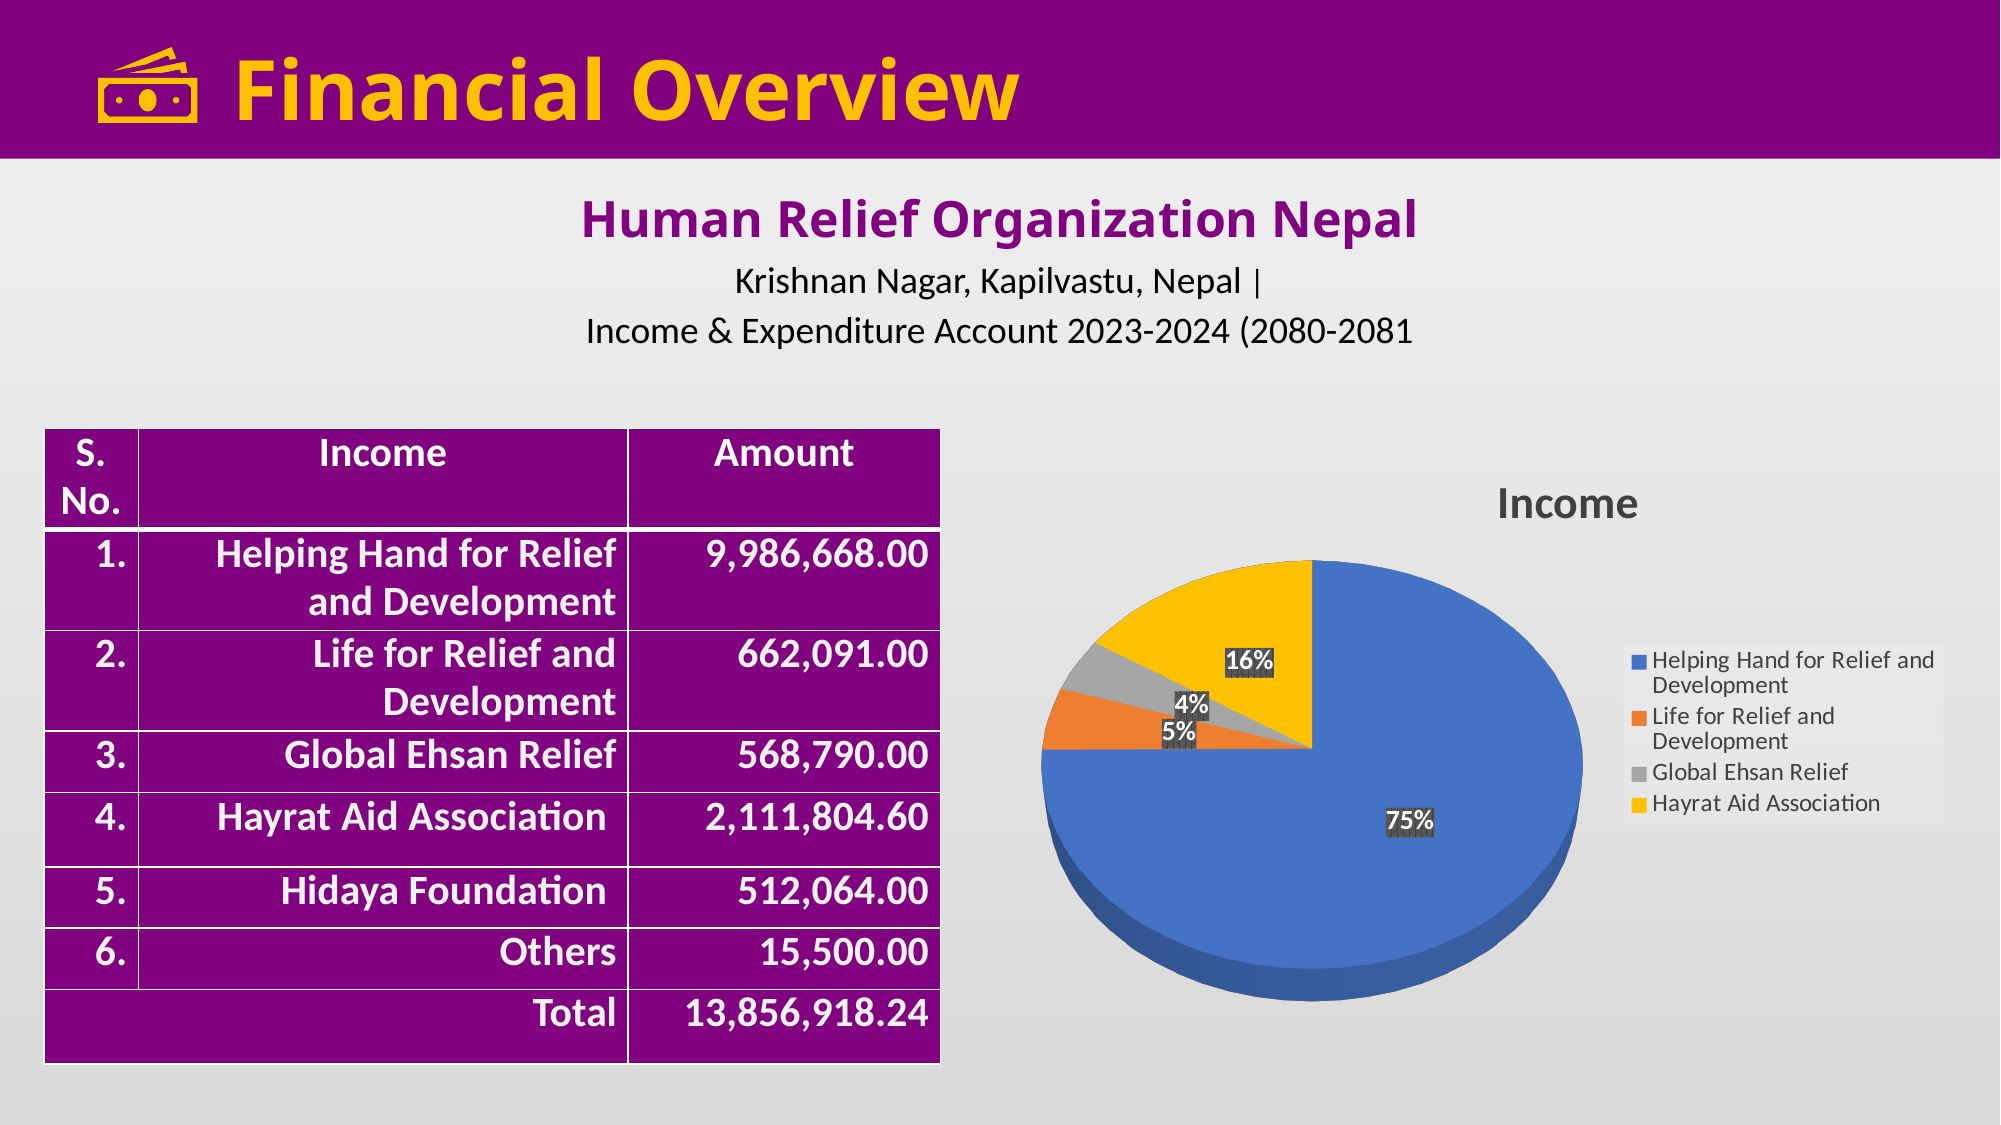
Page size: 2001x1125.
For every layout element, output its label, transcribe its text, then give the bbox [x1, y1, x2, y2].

table_cell 5. [45, 868, 138, 927]
table_cell Life for Relief and Development [139, 631, 627, 730]
table_cell Total [45, 990, 627, 1063]
table_cell 512,064.00 [629, 868, 940, 927]
table_cell 15,500.00 [629, 929, 940, 989]
table_cell 568,790.00 [629, 732, 940, 792]
table_cell 4. [45, 793, 138, 866]
table_cell 9,986,668.00 [629, 532, 940, 630]
table_cell 662,091.00 [629, 631, 940, 730]
table_cell Hidaya Foundation [139, 868, 627, 927]
table_header Amount [629, 429, 940, 527]
table_cell 2. [45, 631, 138, 730]
picture [93, 32, 202, 141]
chart [999, 389, 1956, 1079]
table_cell 6. [45, 929, 138, 989]
title Financial Overview [217, 23, 1115, 165]
table_header S. No. [45, 429, 138, 527]
table_cell 3. [45, 732, 138, 792]
table_cell 13,856,918.24 [629, 990, 940, 1063]
table_cell Others [139, 929, 627, 989]
table_cell 1. [45, 532, 138, 630]
table_header Income [139, 429, 627, 527]
table_cell 2,111,804.60 [629, 793, 940, 866]
table_cell Hayrat Aid Association [139, 793, 627, 866]
table_cell Helping Hand for Relief and Development [139, 532, 627, 630]
table_cell Global Ehsan Relief [139, 732, 627, 792]
text_box [0, 0, 2000, 160]
text_box Human Relief Organization Nepal Krishnan Nagar, Kapilvastu, Nepal | Income & Expenditure Account 2023-2024 (2080-2081 [254, 202, 1746, 359]
